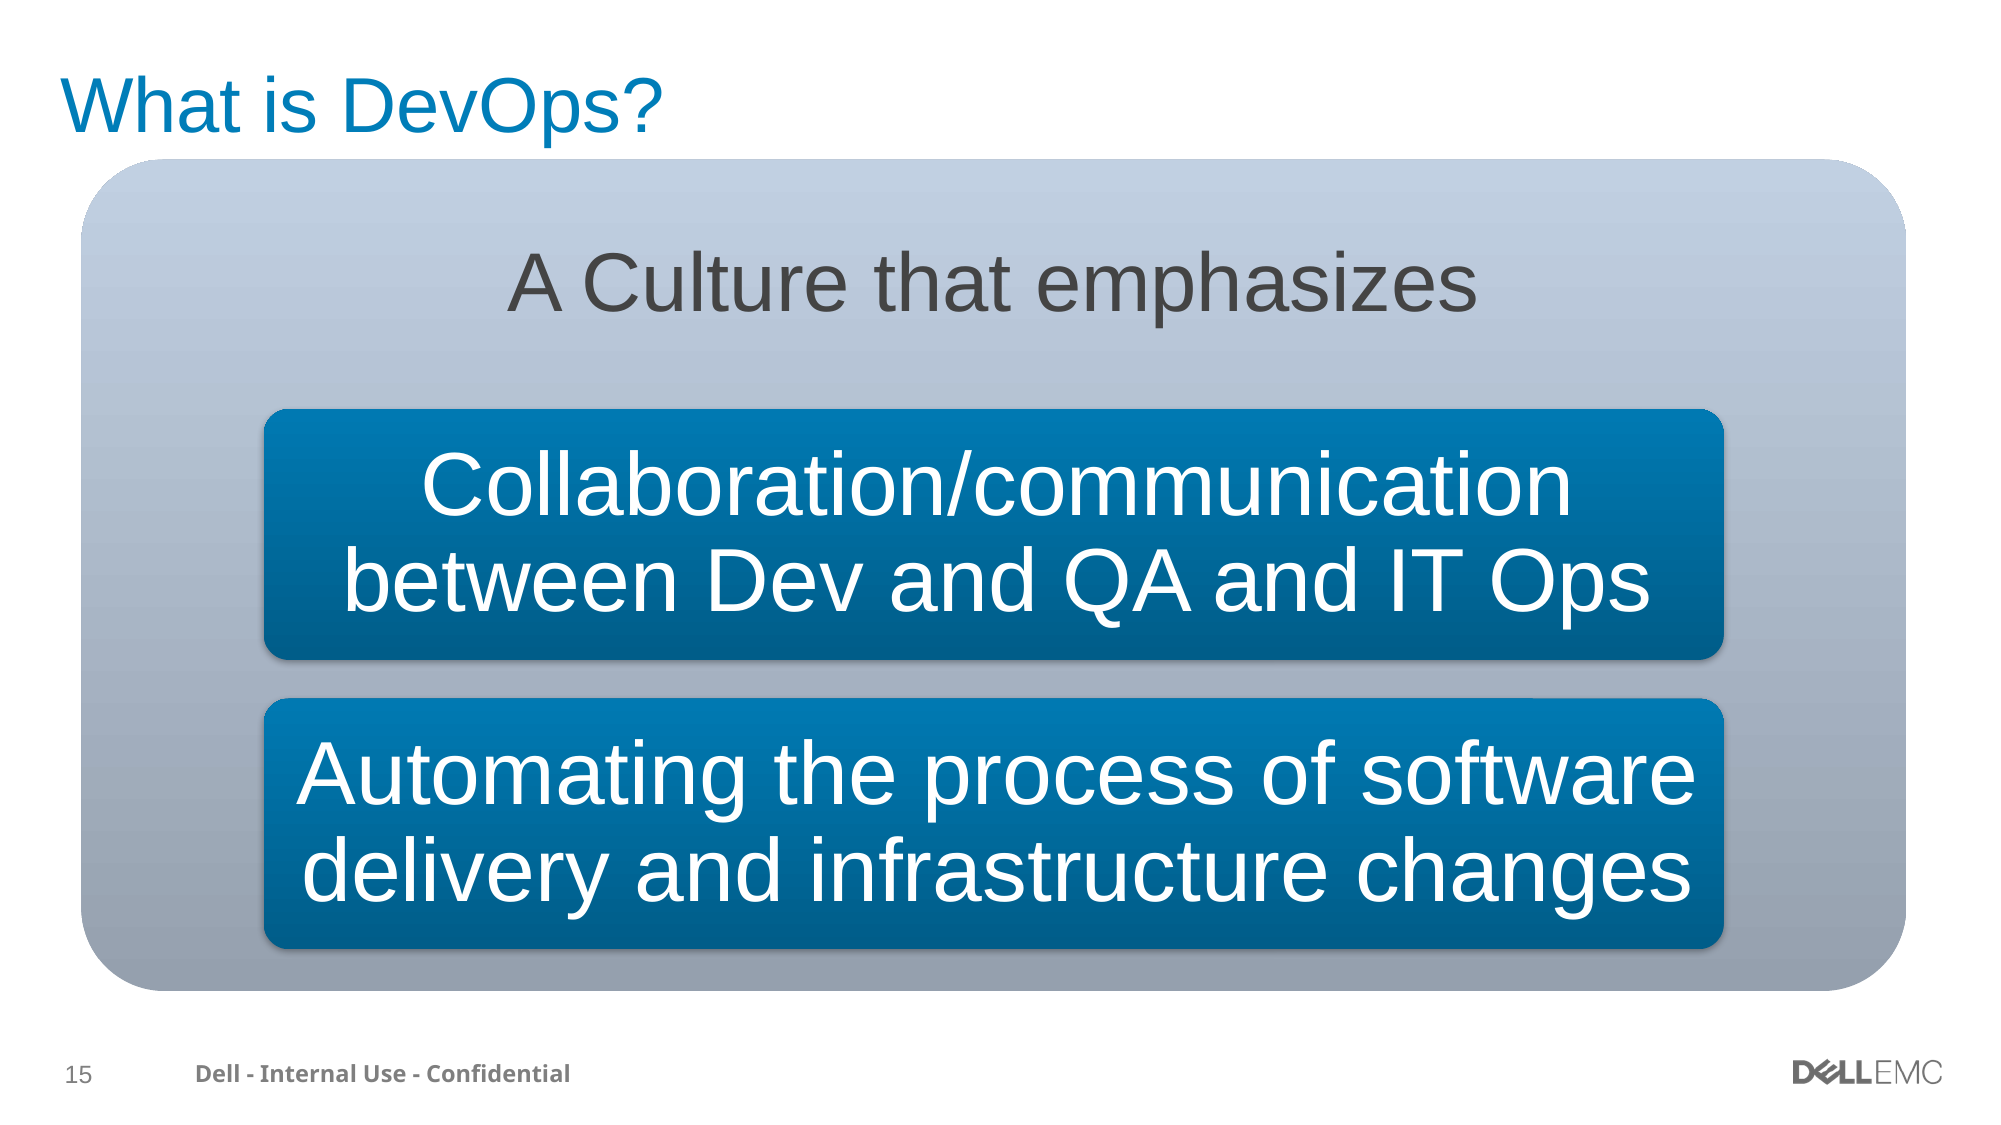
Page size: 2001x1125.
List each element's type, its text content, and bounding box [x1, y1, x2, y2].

picture [1793, 1058, 1942, 1085]
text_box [81, 159, 1907, 992]
title What is DevOps? [60, 57, 1800, 204]
